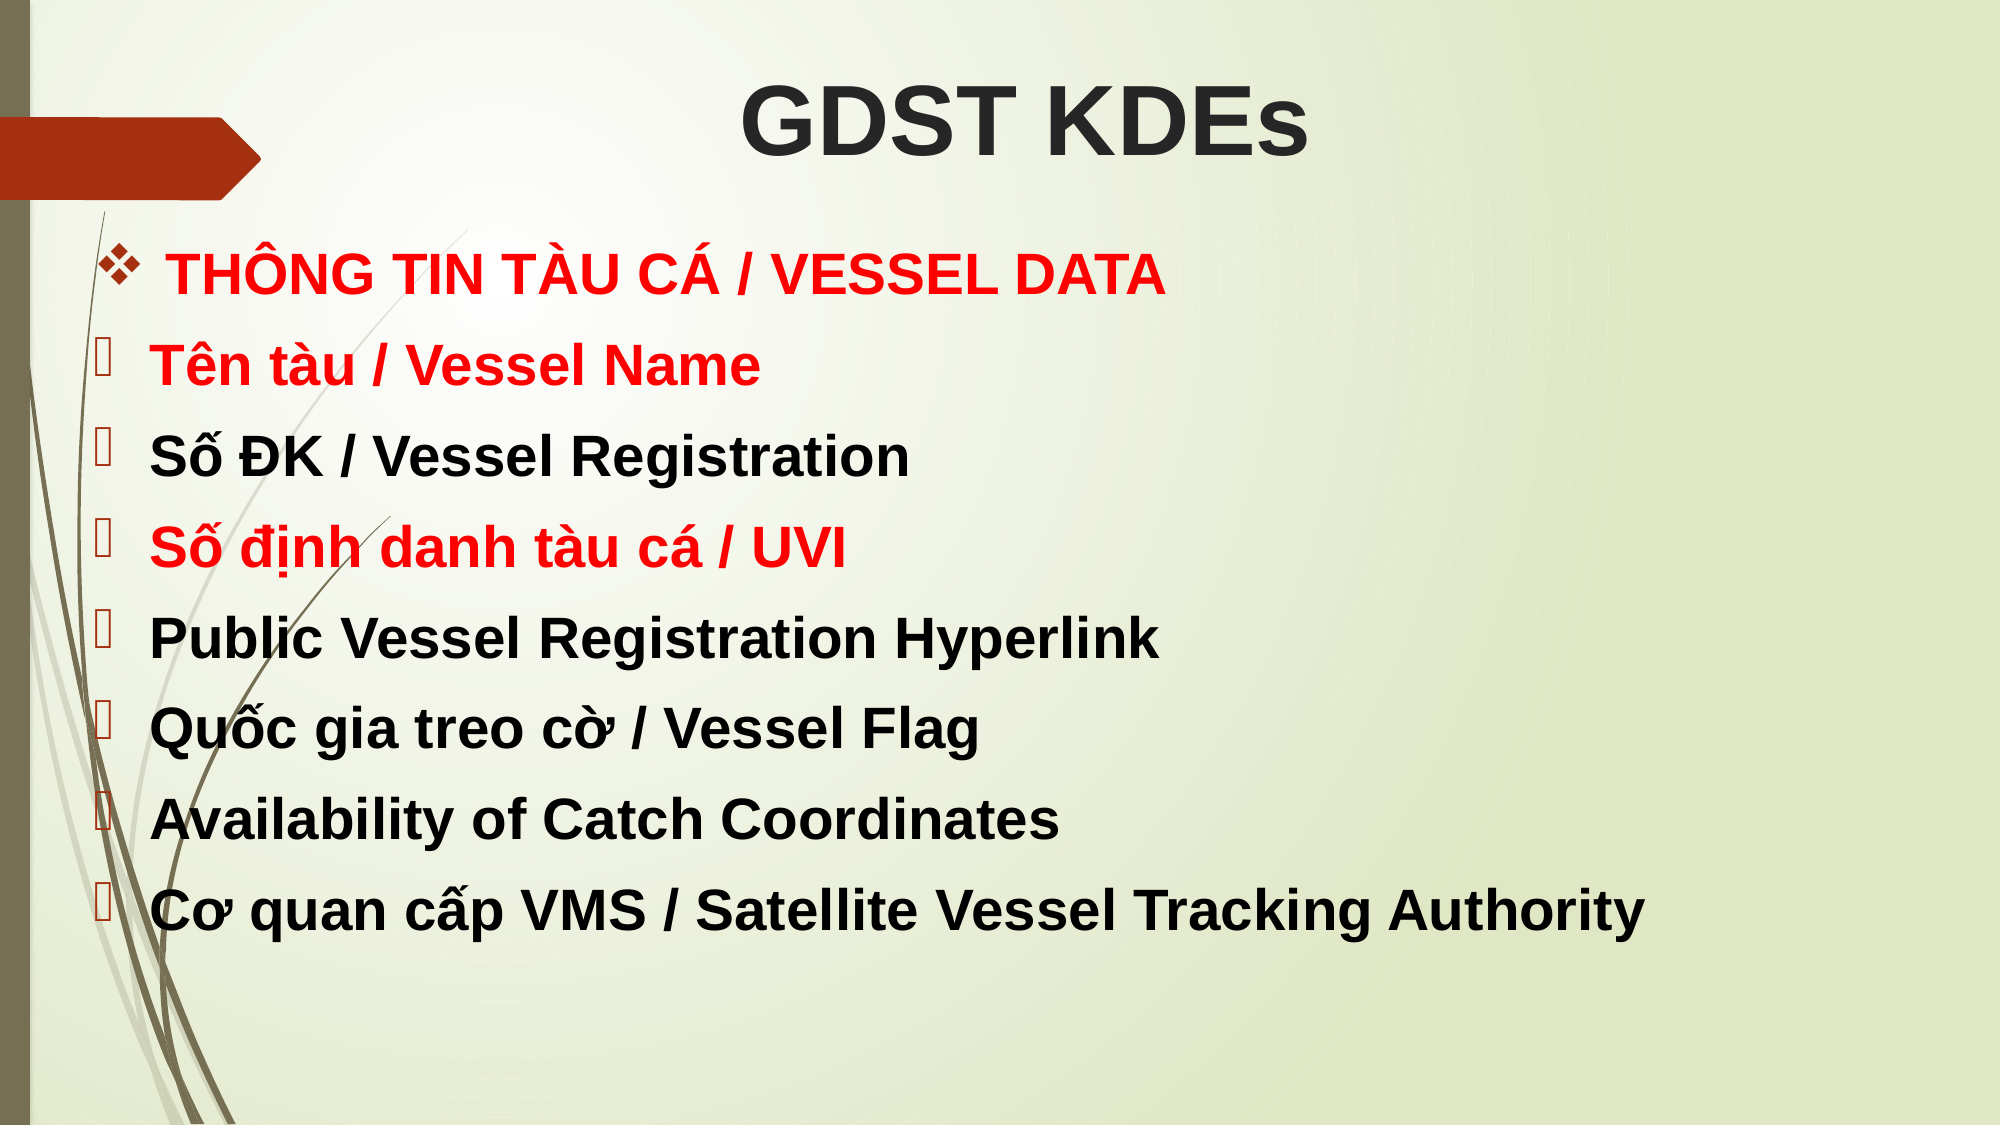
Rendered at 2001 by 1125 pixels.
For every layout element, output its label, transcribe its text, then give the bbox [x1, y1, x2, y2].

list THÔNG TIN TÀU CÁ / VESSEL DATA Tên tàu / Vessel Name Số ĐK / Vessel Registration Số định danh tàu cá / UVI Public Vessel Registration Hyperlink Quốc gia treo cờ / Vessel Flag Availability of Catch Coordinates Cơ quan cấp VMS / Satellite Vessel Tracking Authority [78, 228, 1940, 1109]
title GDST KDEs [295, 48, 1757, 228]
